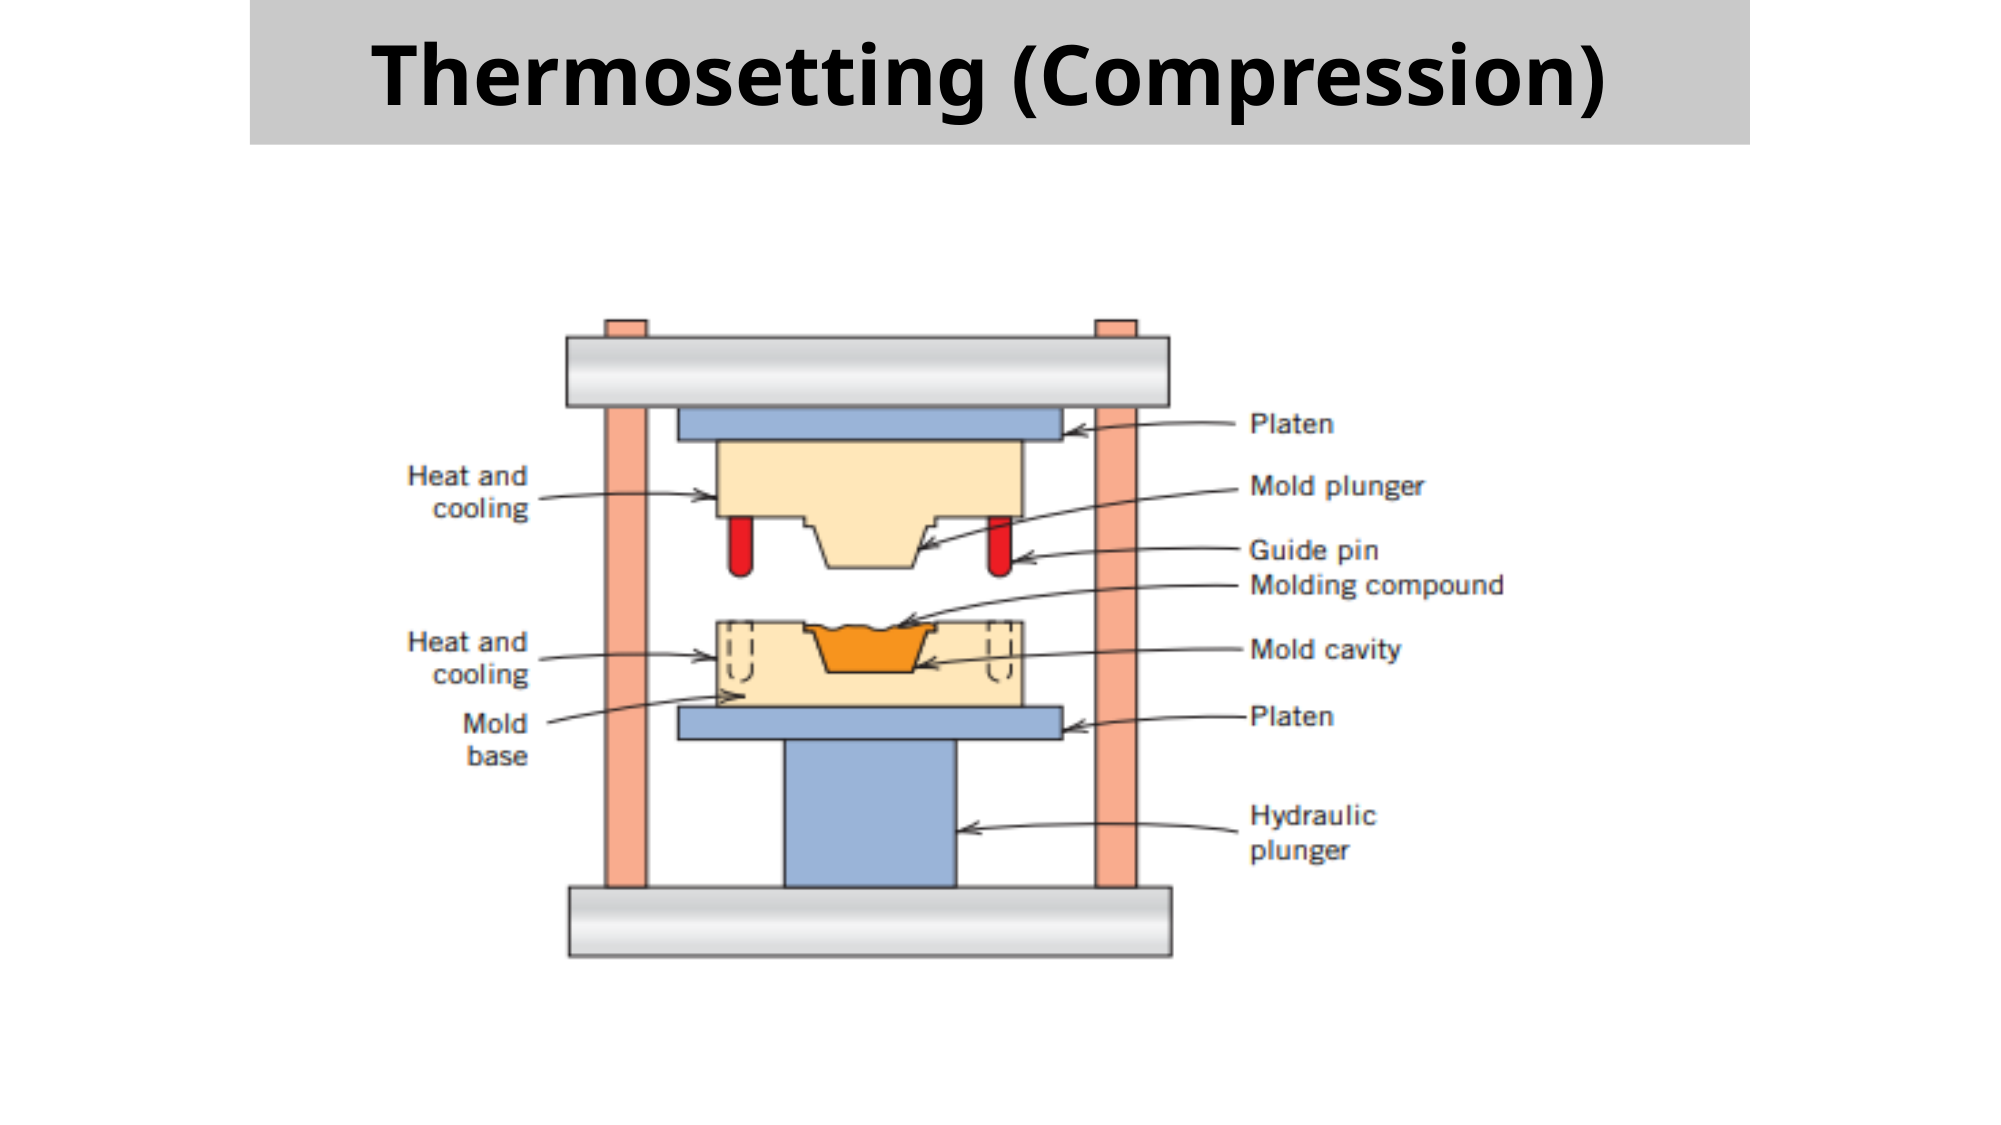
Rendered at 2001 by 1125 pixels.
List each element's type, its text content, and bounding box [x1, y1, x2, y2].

text_box Thermosetting (Compression) [249, 0, 1750, 145]
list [392, 273, 1520, 1009]
